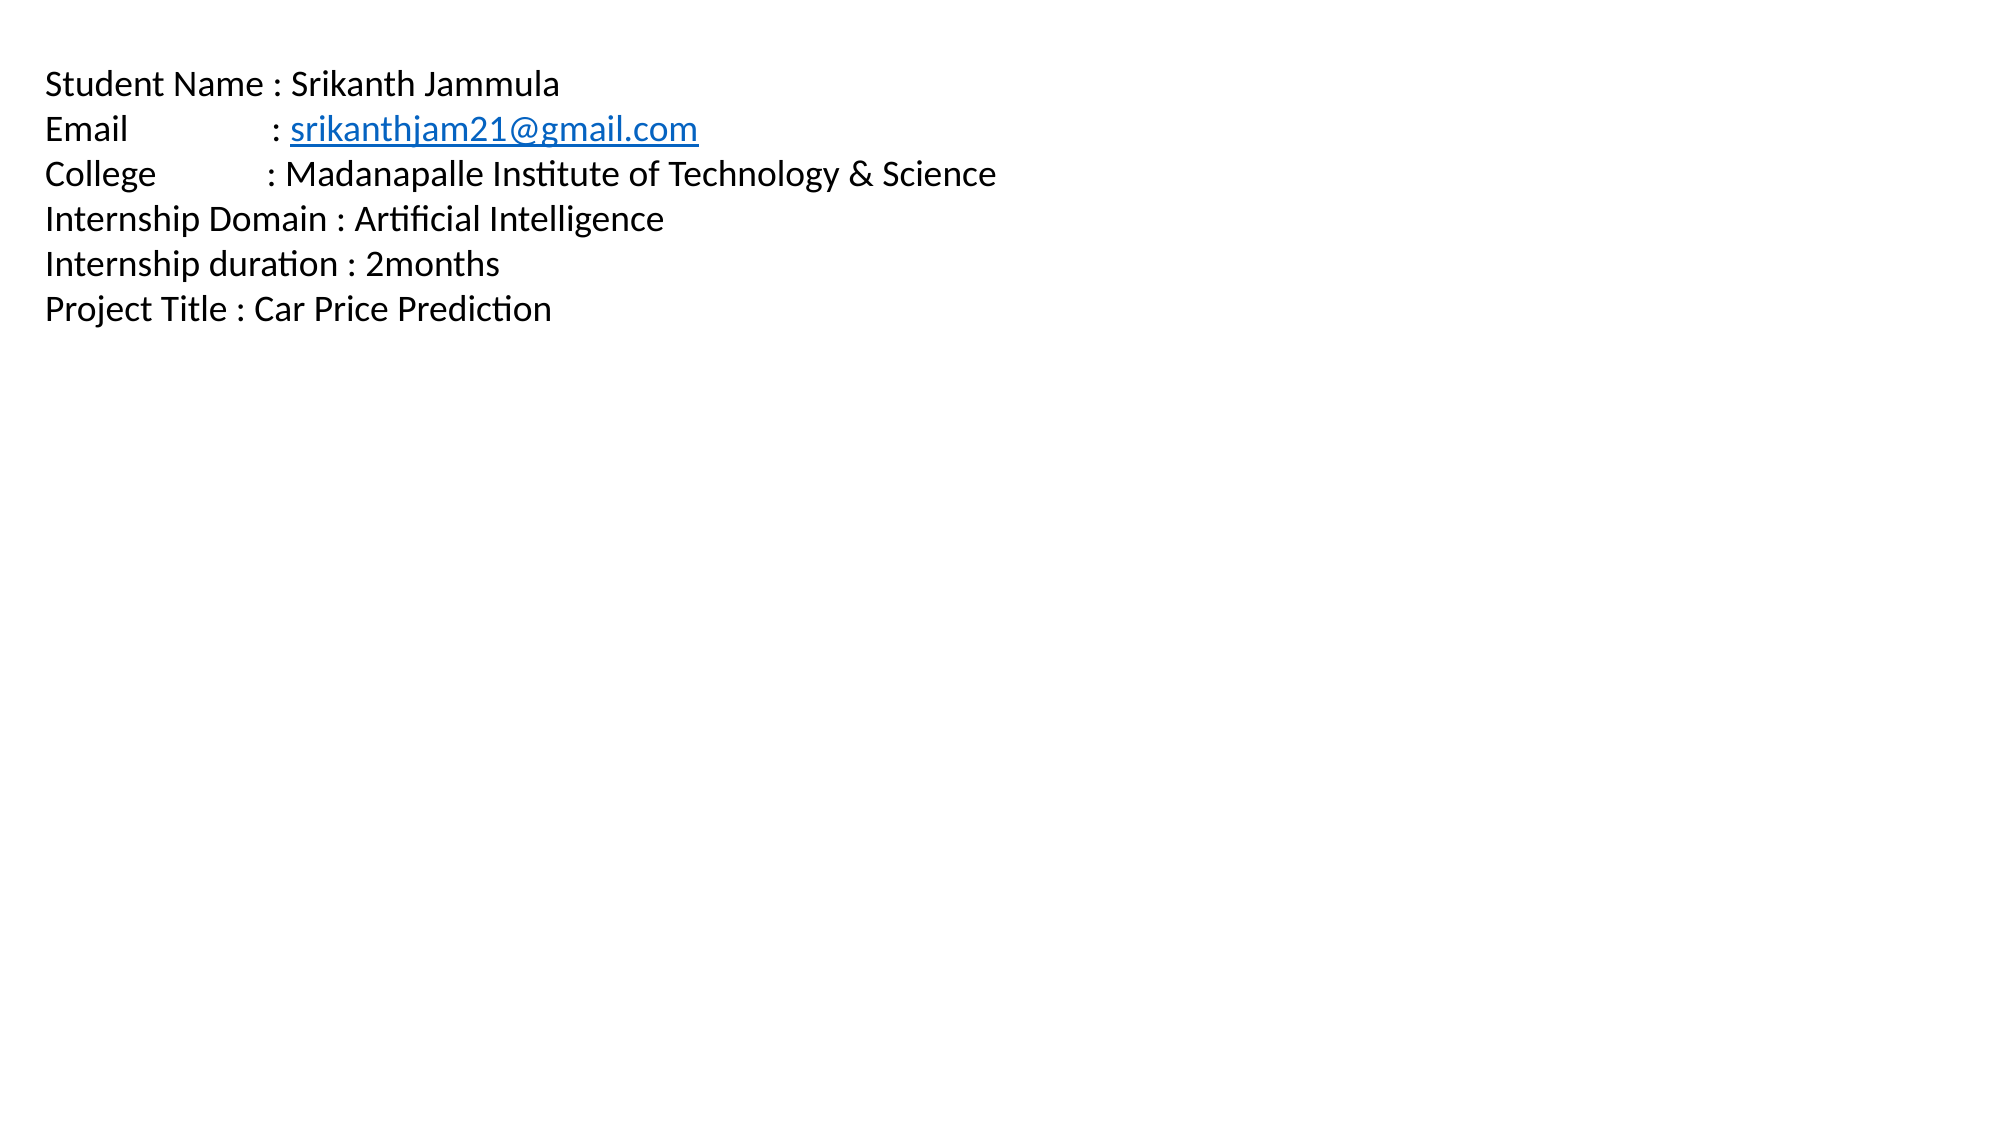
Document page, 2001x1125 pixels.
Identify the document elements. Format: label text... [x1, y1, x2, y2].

text_box Student Name : Srikanth Jammula Email : srikanthjam21@gmail.com College : Madanapalle Institute of Technology & Science Internship Domain : Artificial Intelligence Internship duration : 2months Project Title : Car Price Prediction [30, 51, 1979, 337]
